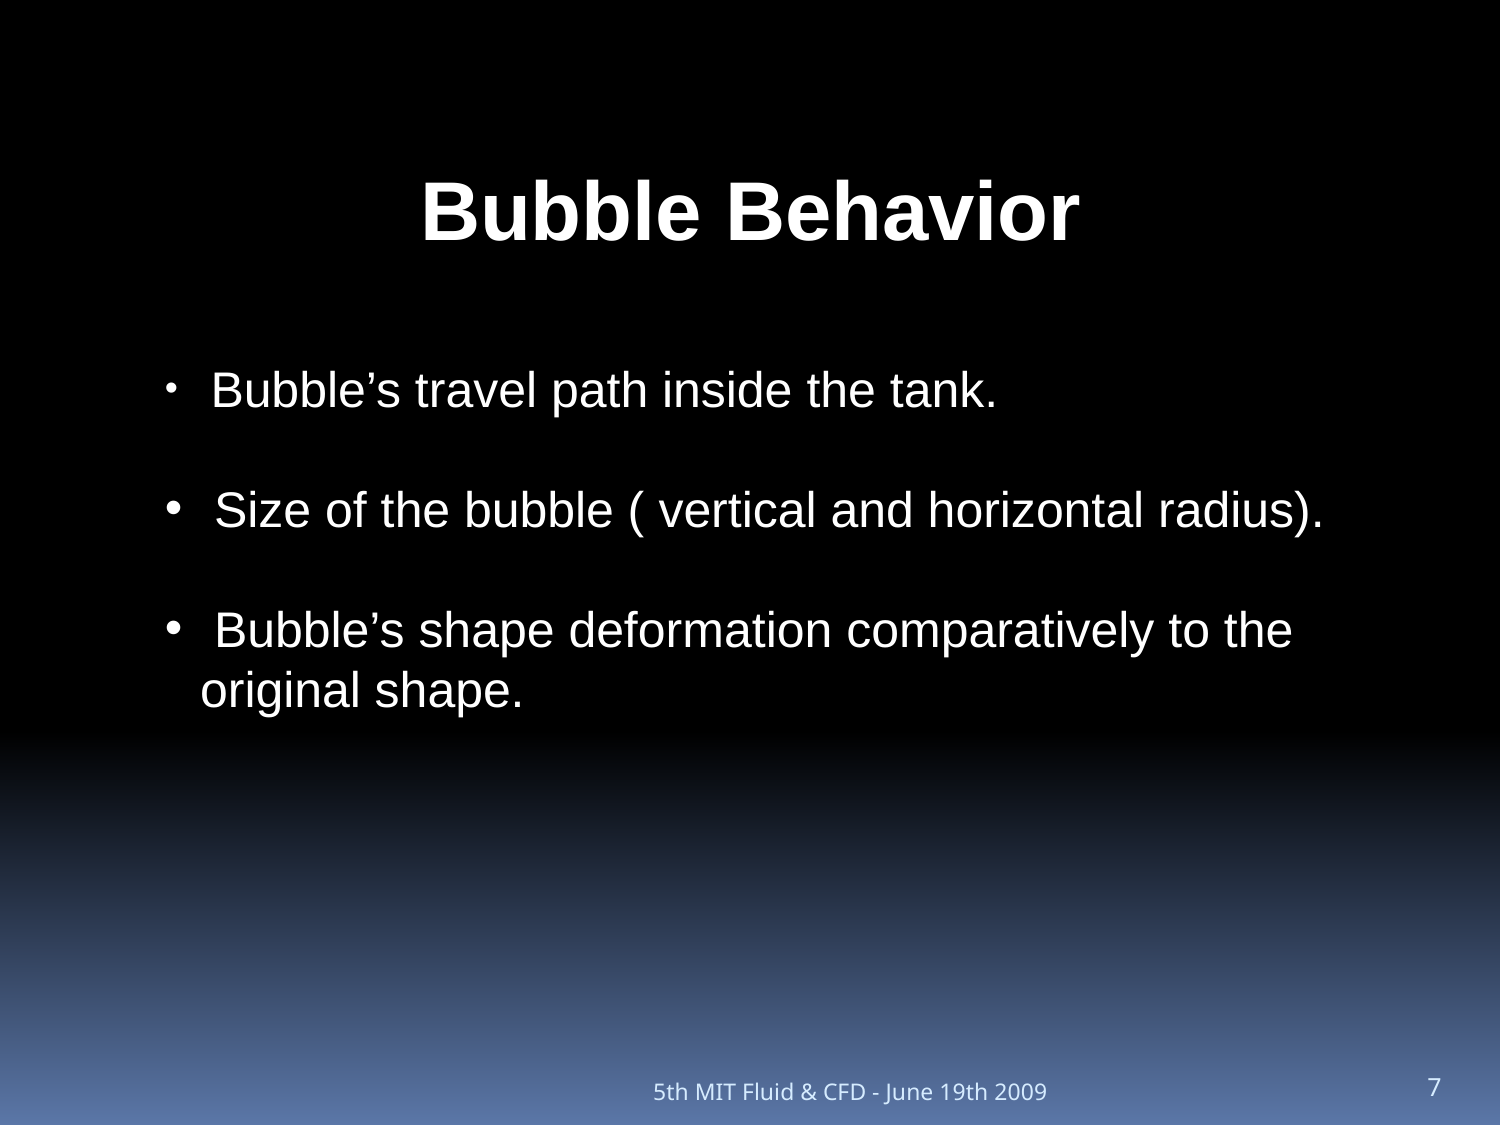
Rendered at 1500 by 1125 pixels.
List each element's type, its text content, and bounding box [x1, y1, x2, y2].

slide_number 7 [1412, 1052, 1488, 1113]
text_box Bubble Behavior Bubble’s travel path inside the tank. Size of the bubble ( vertical and horizontal radius). Bubble’s shape deformation comparatively to the original shape. [150, 149, 1375, 965]
footer 5th MIT Fluid & CFD - June 19th 2009 [150, 1052, 1063, 1113]
